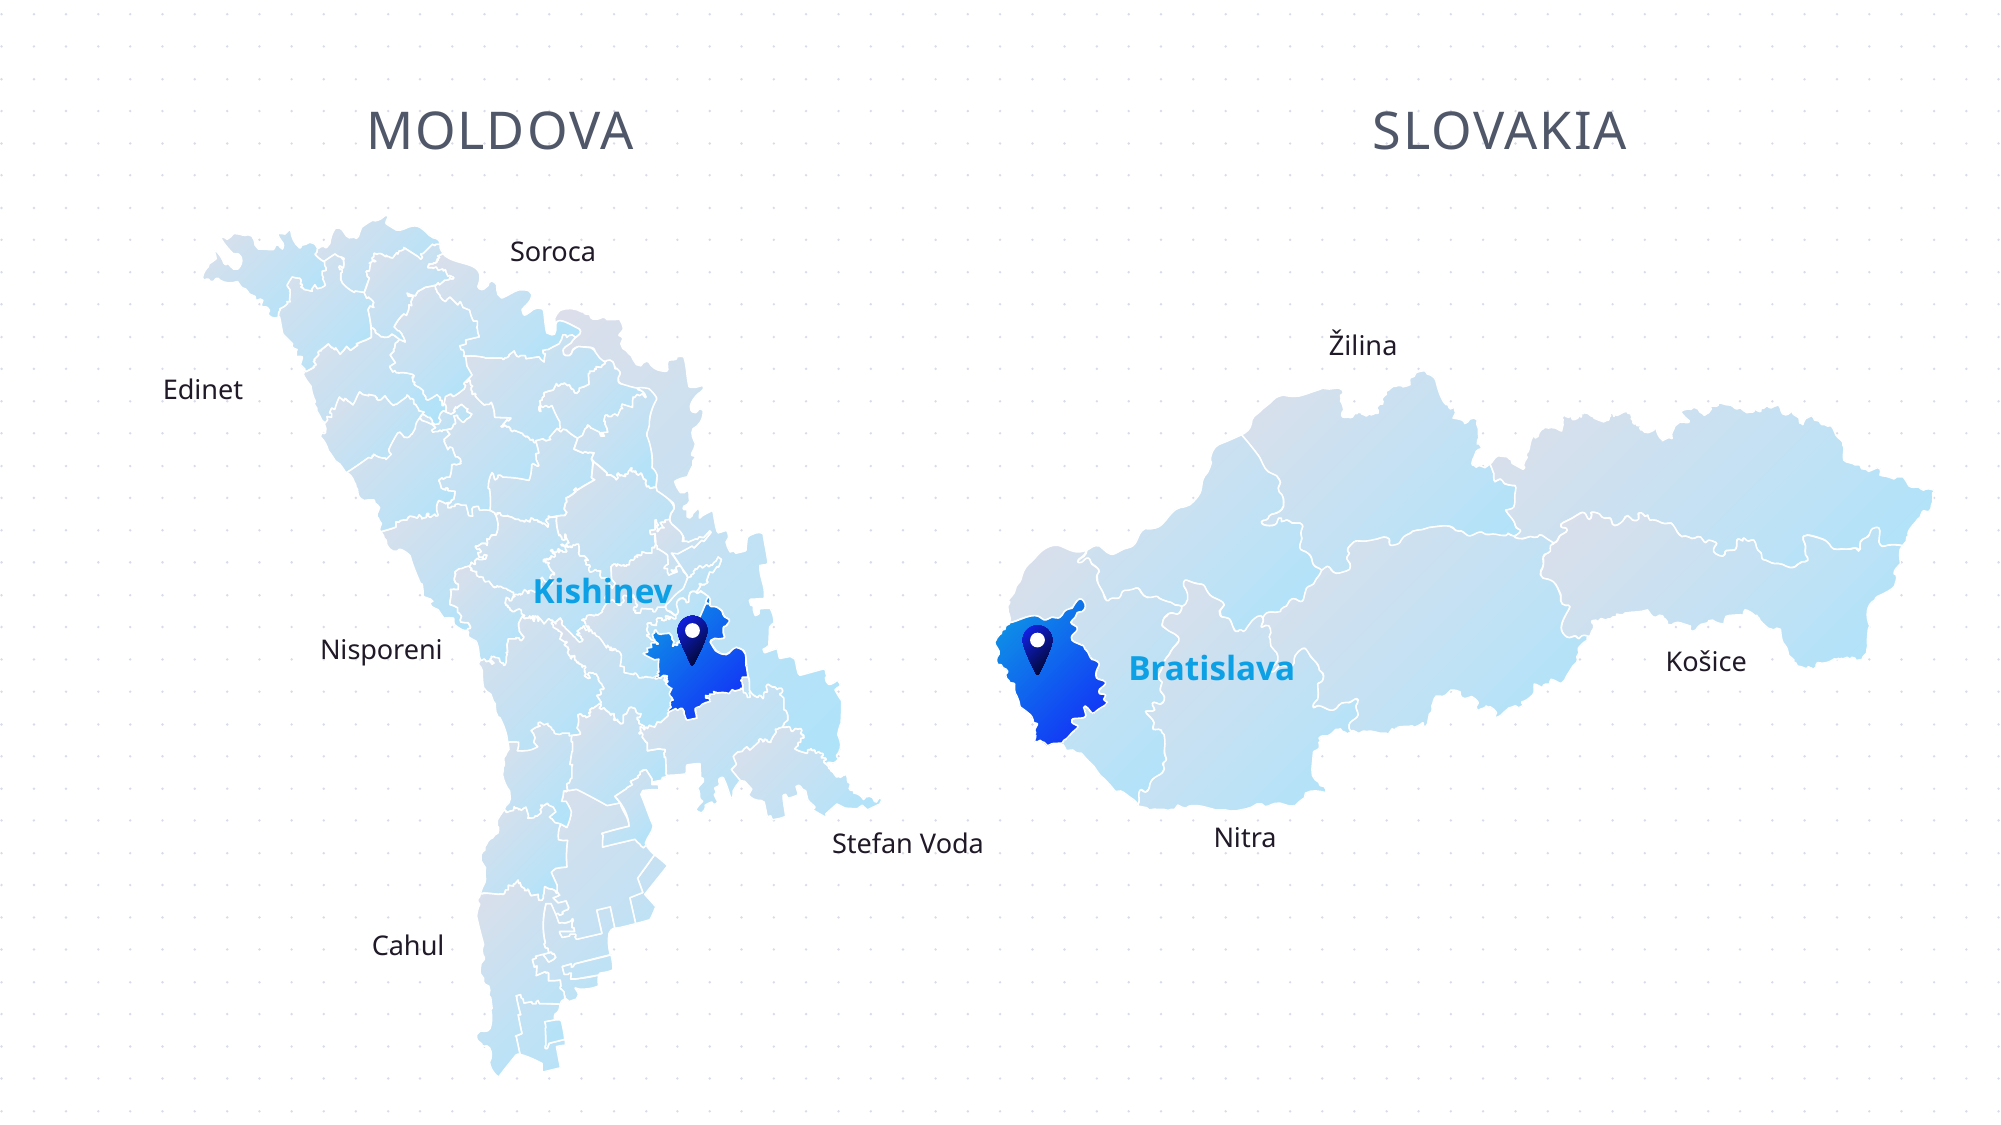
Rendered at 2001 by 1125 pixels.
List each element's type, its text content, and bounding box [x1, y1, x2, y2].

text_box MOLDOVA [252, 89, 747, 167]
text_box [201, 963, 883, 1078]
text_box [1022, 624, 1053, 676]
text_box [1752, 370, 1935, 813]
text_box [201, 214, 883, 233]
text_box SLOVAKIA [1156, 89, 1844, 167]
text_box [155, 233, 1752, 963]
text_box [677, 615, 708, 666]
